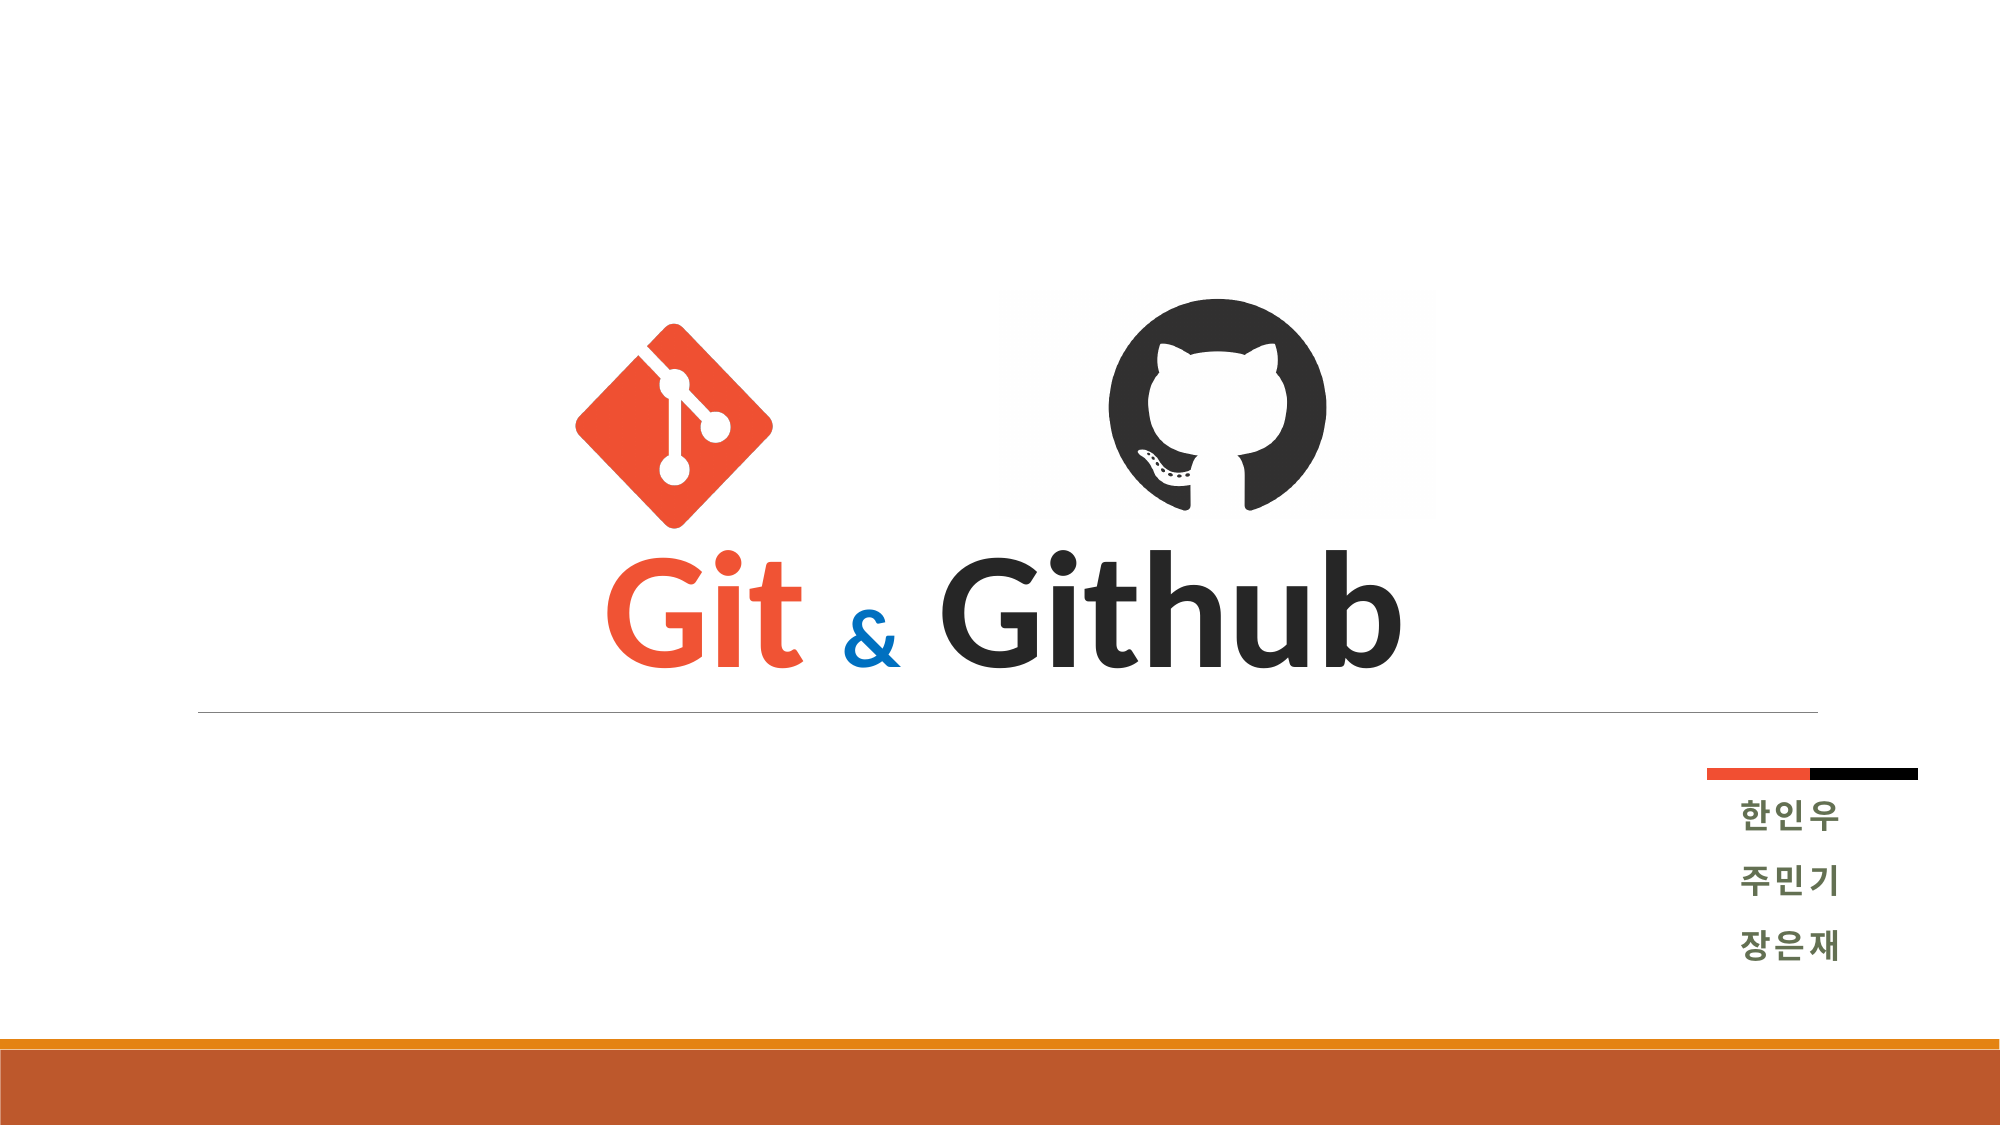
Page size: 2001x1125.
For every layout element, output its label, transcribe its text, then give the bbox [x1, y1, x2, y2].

picture [569, 318, 779, 534]
subtitle 한인우 주민기 장은재 [1725, 792, 1935, 1065]
picture [998, 289, 1436, 520]
title Git & Github [180, 124, 1830, 710]
